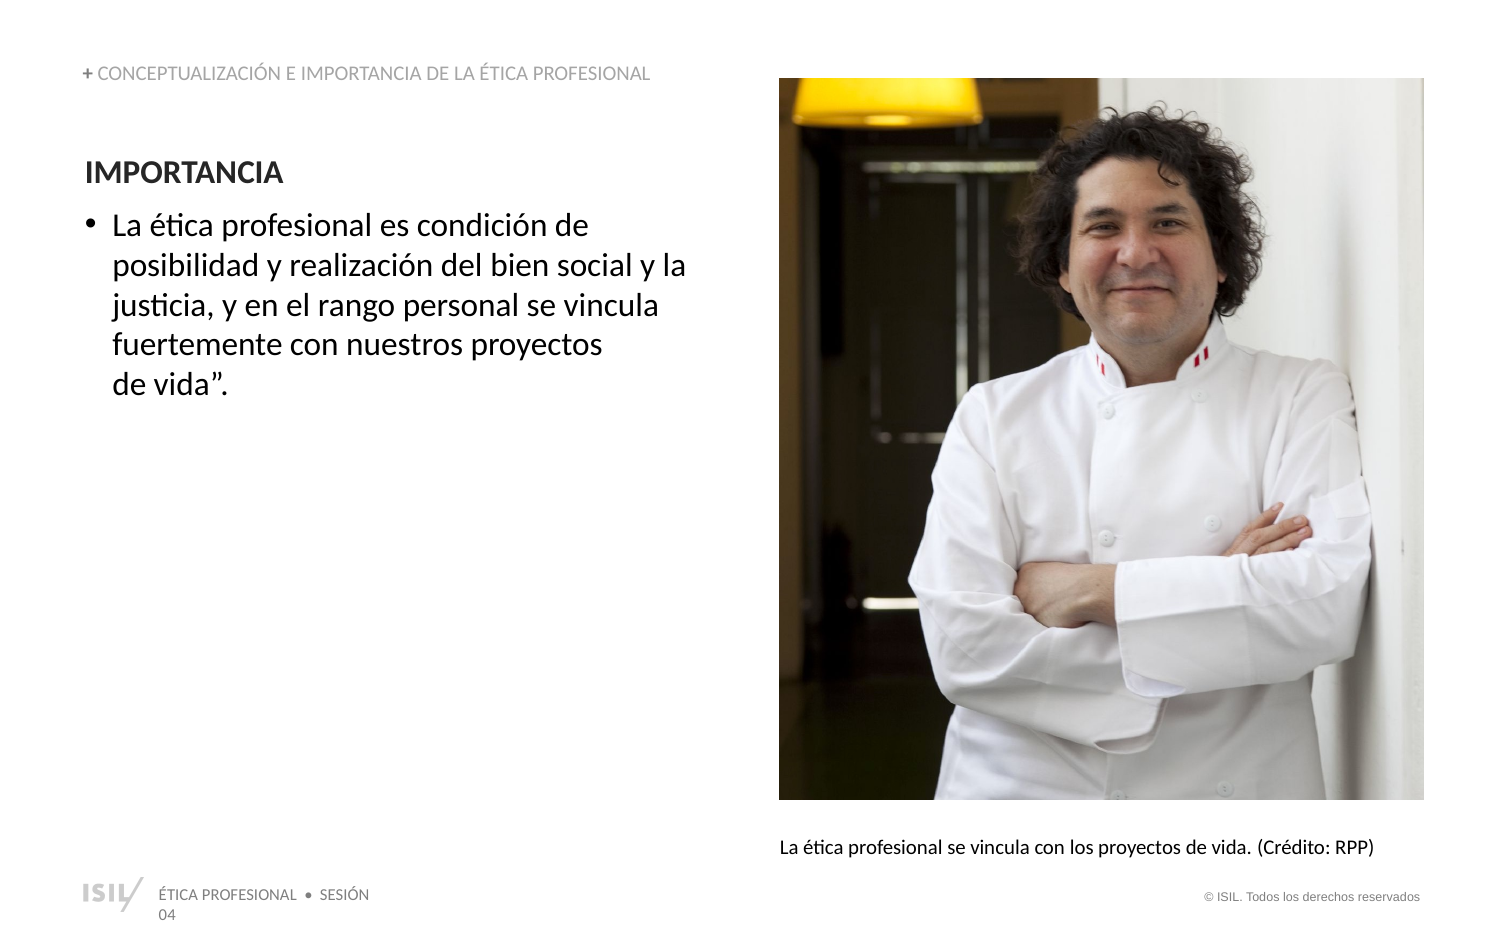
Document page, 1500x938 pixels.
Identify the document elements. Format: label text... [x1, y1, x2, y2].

text_box IMPORTANCIA La ética profesional es condición de posibilidad y realización del bien social y la justicia, y en el rango personal se vincula fuertemente con nuestros proyectos de vida”. [83, 150, 721, 455]
text_box La ética profesional se vincula con los proyectos de vida. (Crédito: RPP) [779, 833, 1423, 859]
text_box + CONCEPTUALIZACIÓN E IMPORTANCIA DE LA ÉTICA PROFESIONAL [82, 62, 868, 85]
picture [779, 78, 1424, 800]
